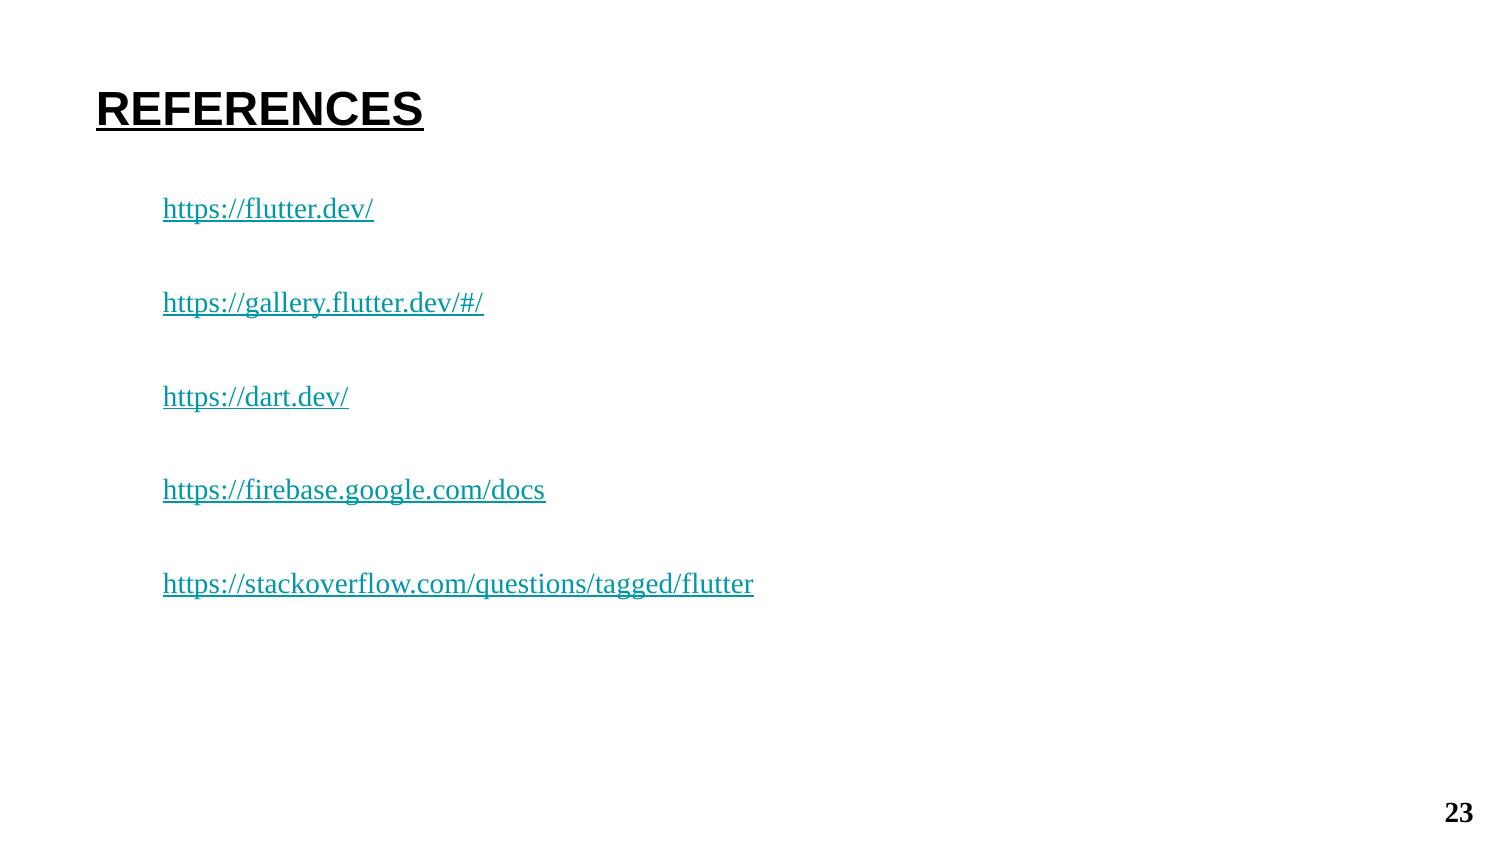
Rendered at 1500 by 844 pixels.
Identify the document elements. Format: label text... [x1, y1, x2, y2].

text_box https://dart.dev/ [147, 361, 952, 427]
text_box https://stackoverflow.com/questions/tagged/flutter [147, 549, 952, 615]
text_box https://firebase.google.com/docs [147, 455, 952, 521]
text_box https://gallery.flutter.dev/#/ [147, 268, 952, 333]
text_box 23 [1429, 778, 1500, 843]
text_box REFERENCES [80, 62, 885, 151]
text_box https://flutter.dev/ [147, 174, 952, 240]
